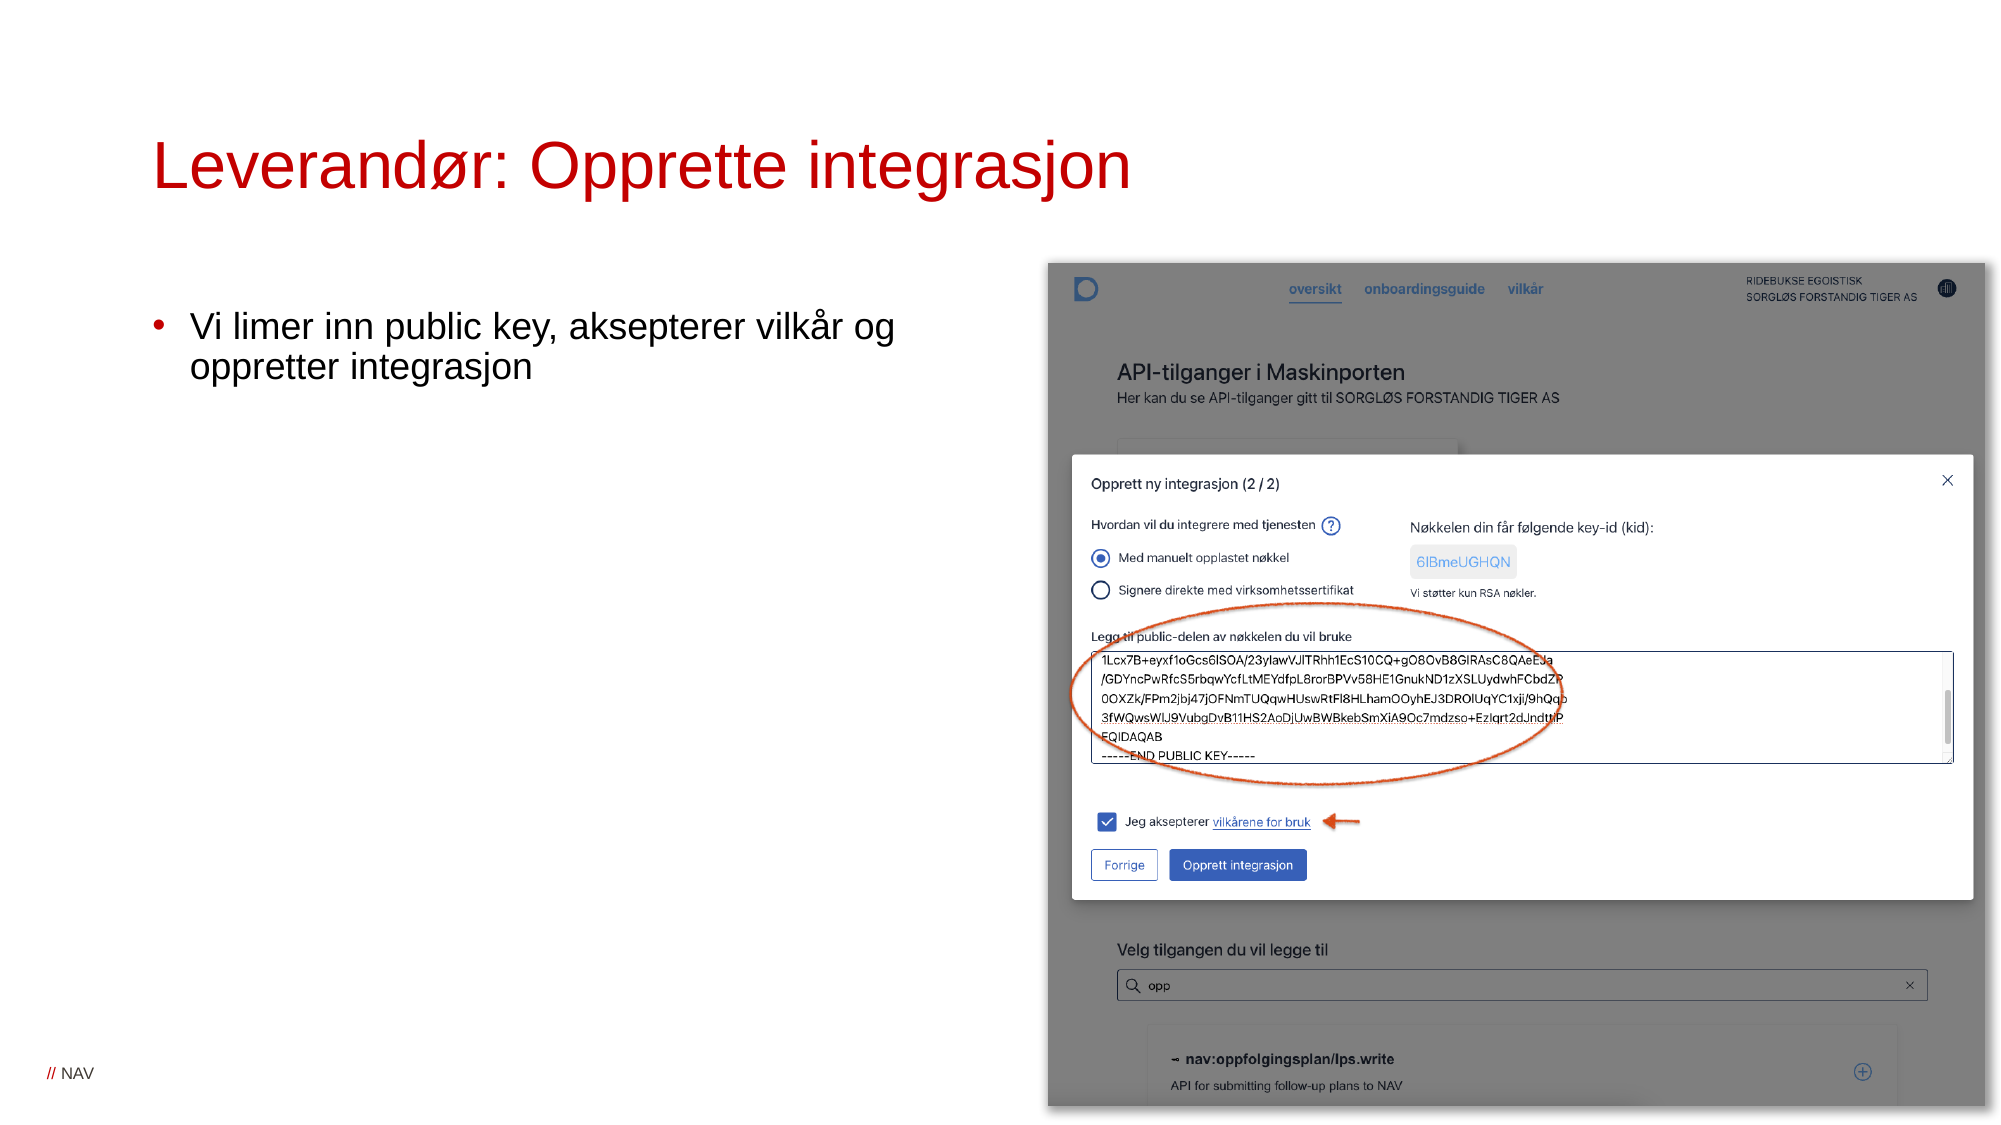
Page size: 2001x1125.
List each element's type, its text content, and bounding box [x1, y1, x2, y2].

picture [1048, 263, 1985, 1106]
title Leverandør: Opprette integrasjon [137, 79, 1655, 255]
list Vi limer inn public key, aksepterer vilkår og oppretter integrasjon [137, 299, 1000, 1014]
